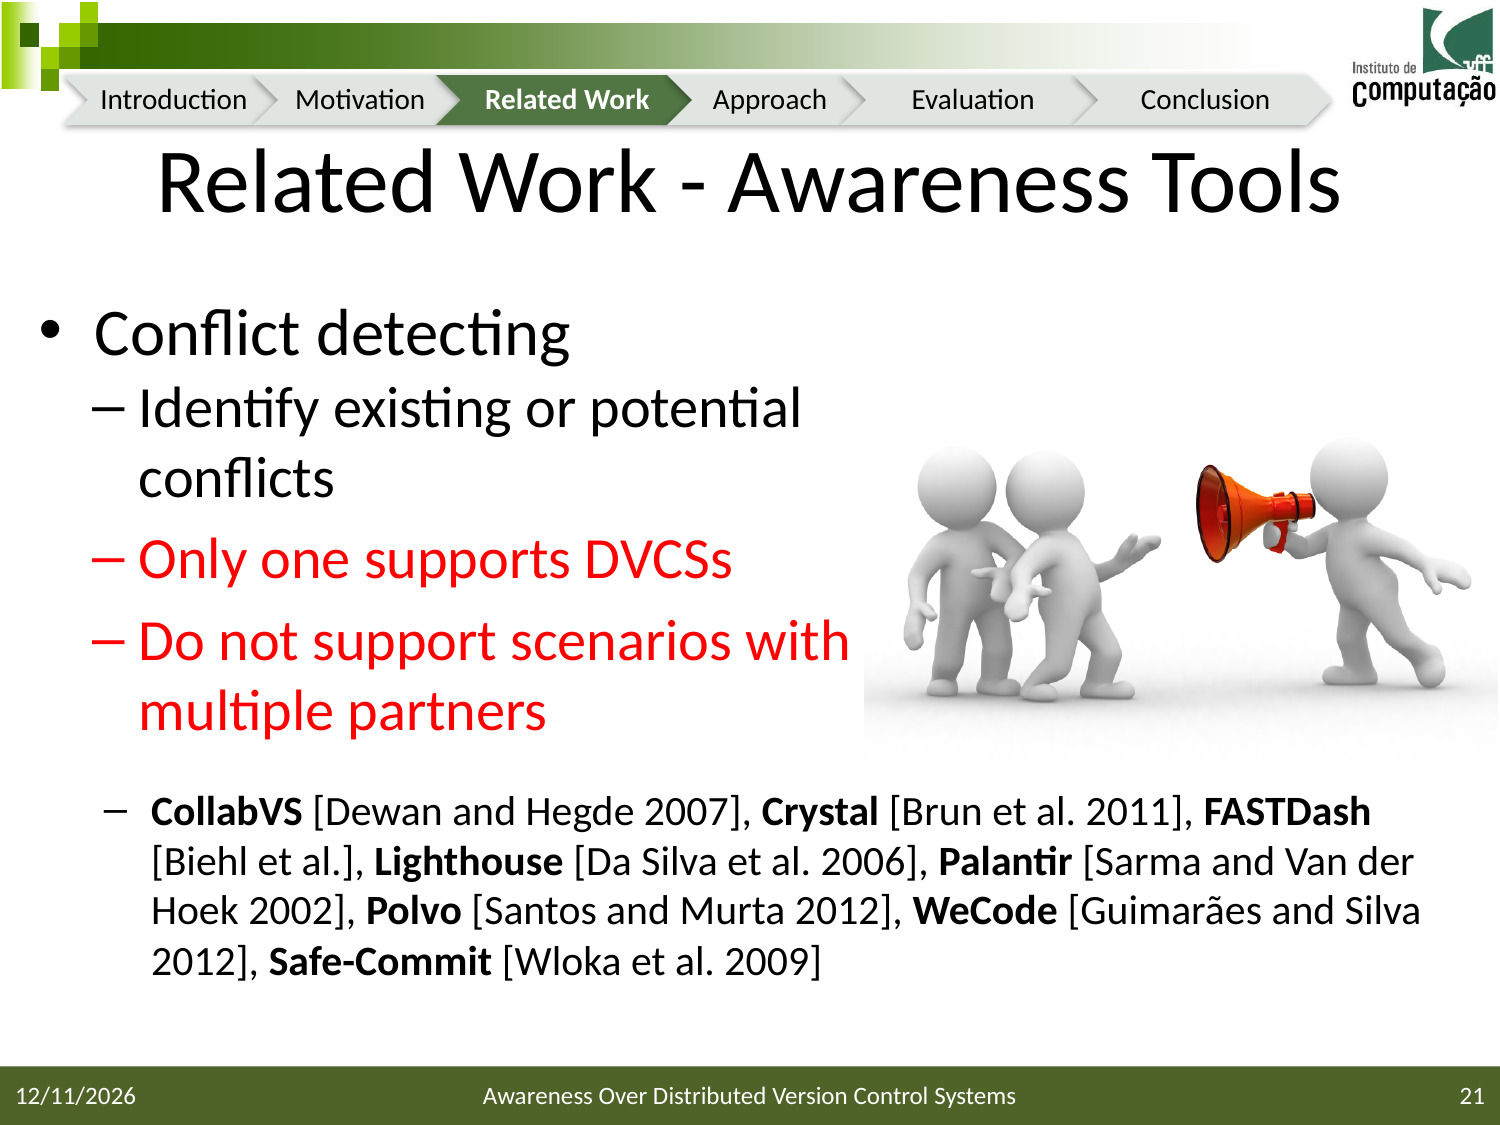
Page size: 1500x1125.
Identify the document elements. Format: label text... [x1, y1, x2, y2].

picture [864, 373, 1499, 769]
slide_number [0, 1065, 350, 1125]
text_box Identify existing or potential conflicts Only one supports DVCSs Do not support scenarios with multiple partners [2, 361, 915, 820]
title Related Work - Awareness Tools [23, 82, 1477, 270]
list Conflict detecting CollabVS [Dewan and Hegde 2007], Crystal [Brun et al. 2011], FASTDash [Biehl et al.], Lighthouse [Da Silva et al. 2006], Palantir [Sarma and Van der Hoek 2002], Polvo [Santos and Murta 2012], WeCode [Guimarães and Silva 2012], Safe-Commit [Wloka et al. 2009] [23, 777, 1477, 1041]
slide_number 21 [1149, 1065, 1500, 1125]
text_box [62, 74, 1333, 126]
footer Awareness Over Distributed Version Control Systems [362, 1065, 1138, 1125]
list Conflict detecting CollabVS [Dewan and Hegde 2007], Crystal [Brun et al. 2011], FASTDash [Biehl et al.], Lighthouse [Da Silva et al. 2006], Palantir [Sarma and Van der Hoek 2002], Polvo [Santos and Murta 2012], WeCode [Guimarães and Silva 2012], Safe-Commit [Wloka et al. 2009] [23, 281, 1477, 371]
